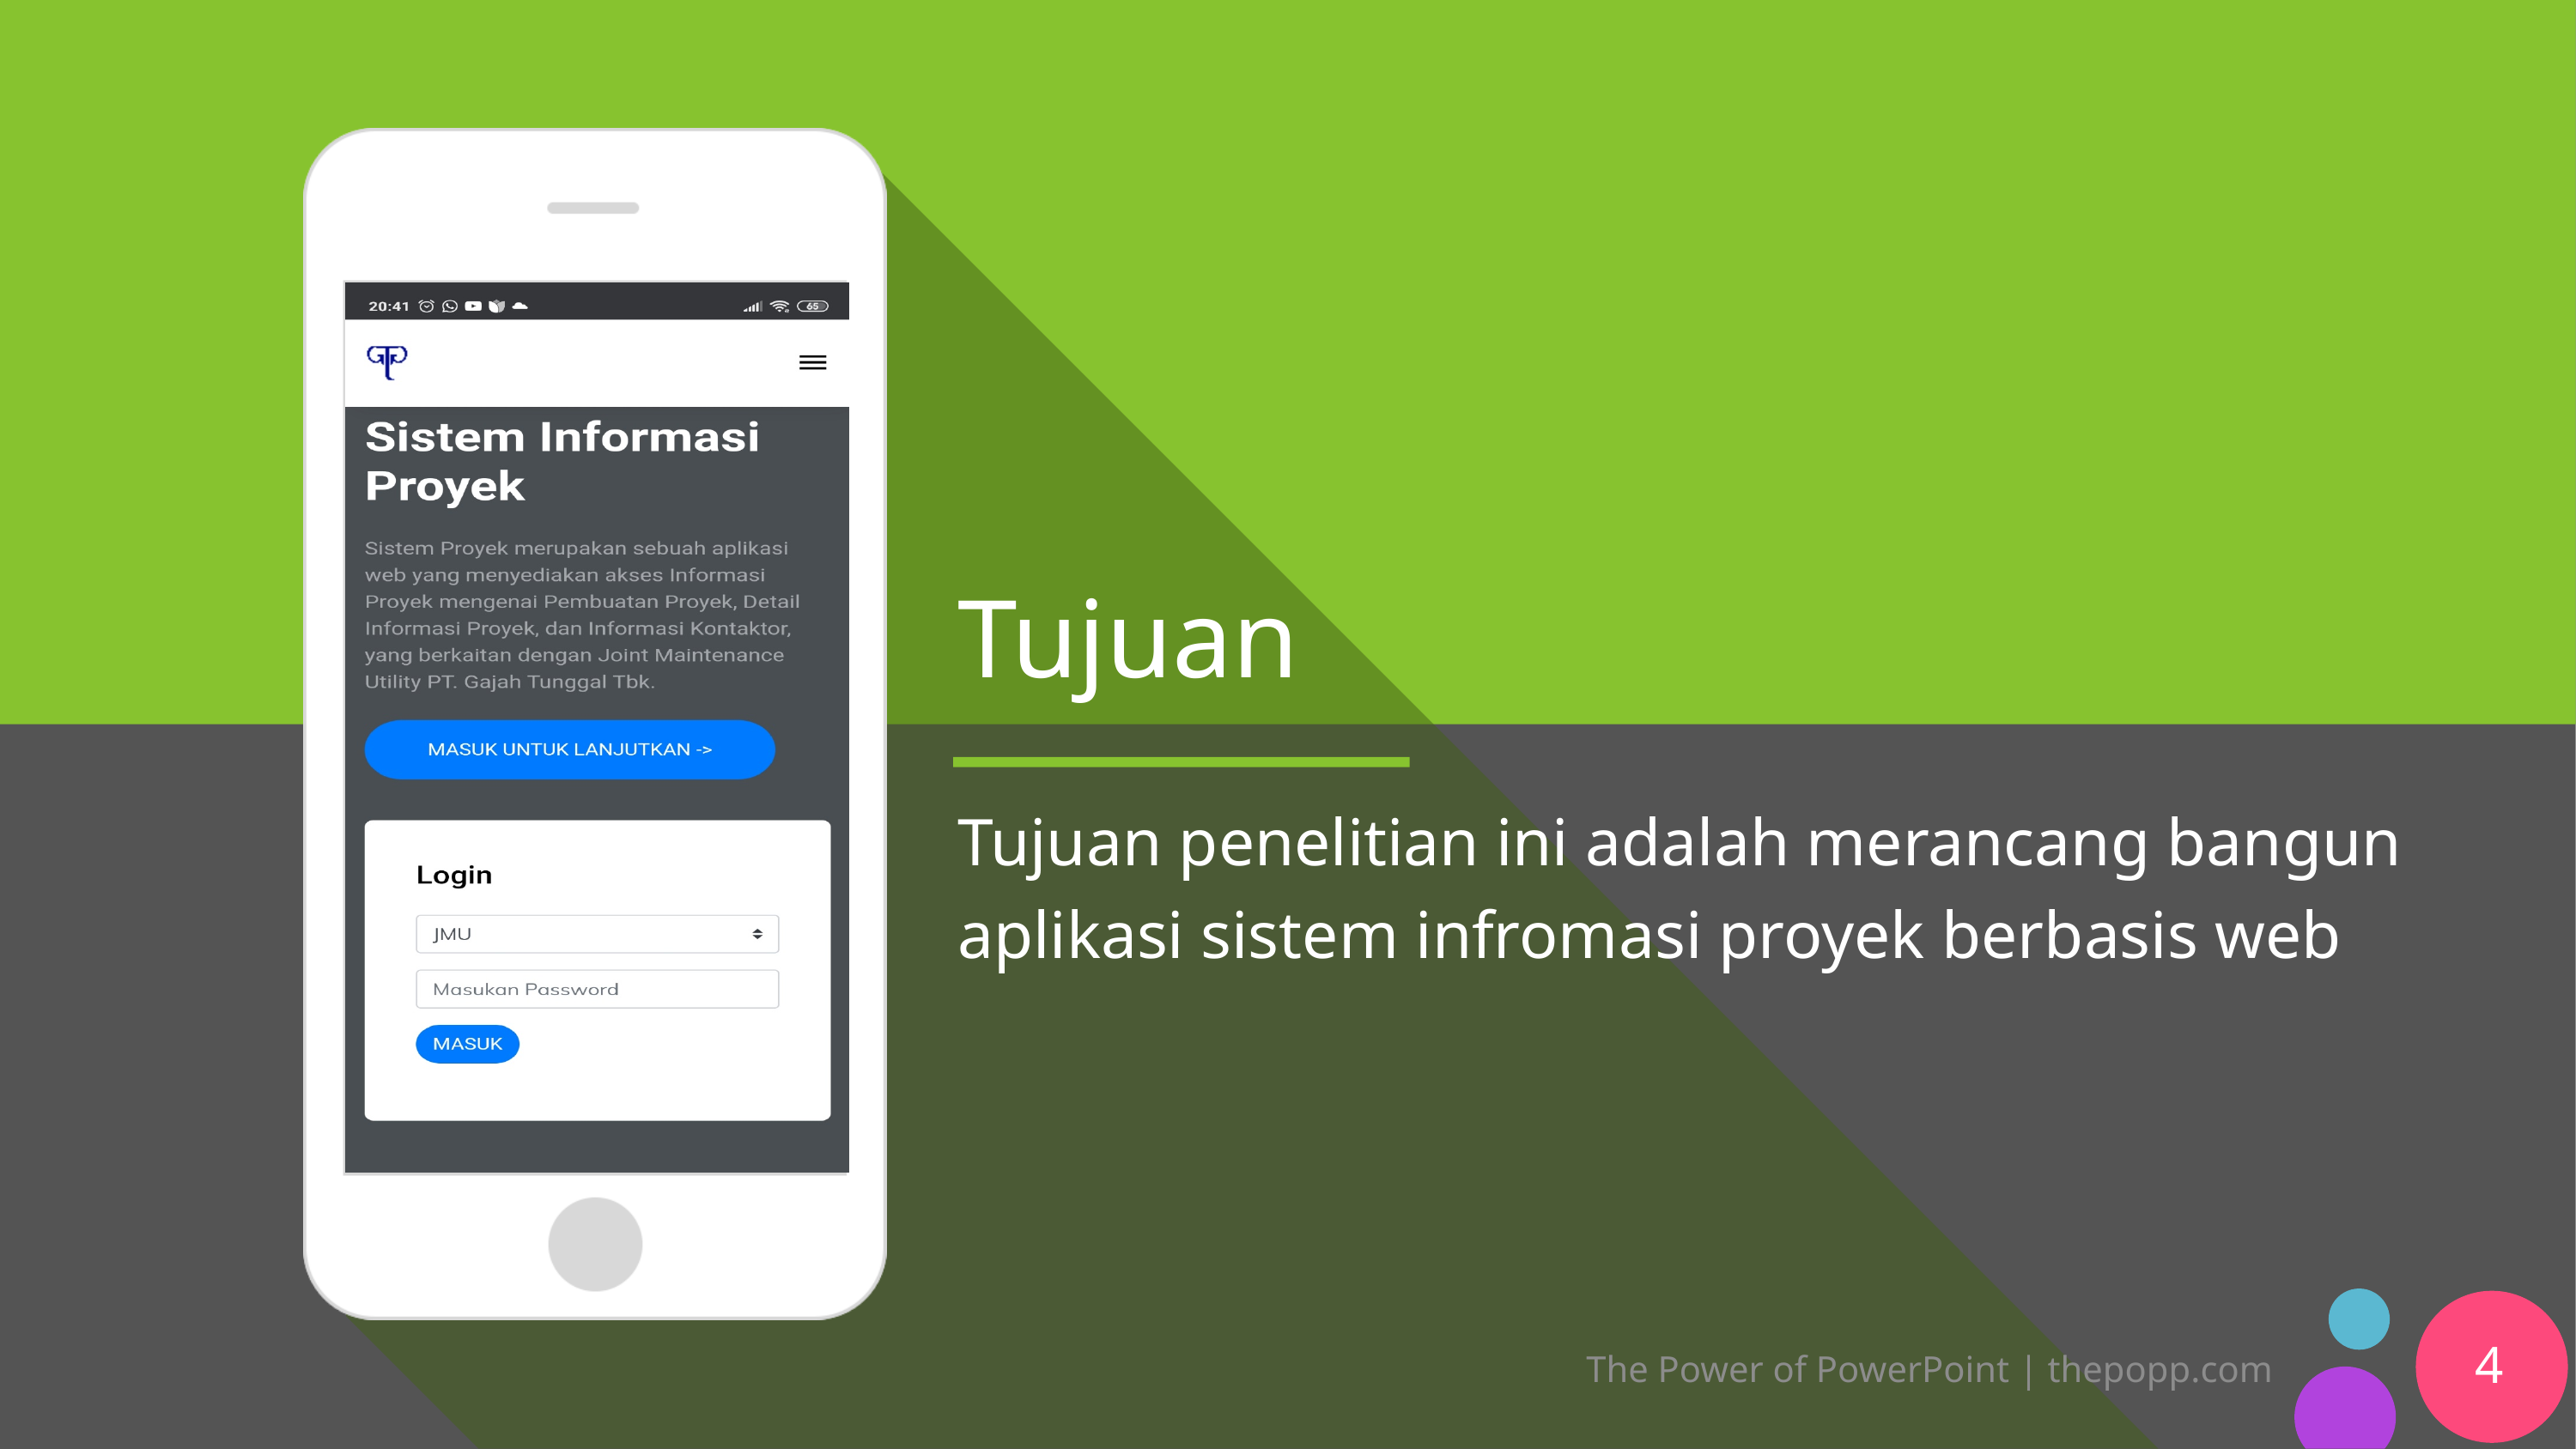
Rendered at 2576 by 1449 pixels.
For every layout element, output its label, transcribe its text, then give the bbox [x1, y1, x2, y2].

picture [303, 128, 887, 1320]
footer The Power of PowerPoint | thepopp.com [1479, 1332, 2296, 1410]
title Tujuan [934, 274, 2475, 711]
list Tujuan penelitian ini adalah merancang bangun aplikasi sistem infromasi proyek berbasis web [934, 773, 2478, 1199]
slide_number 4 [2414, 1328, 2567, 1406]
